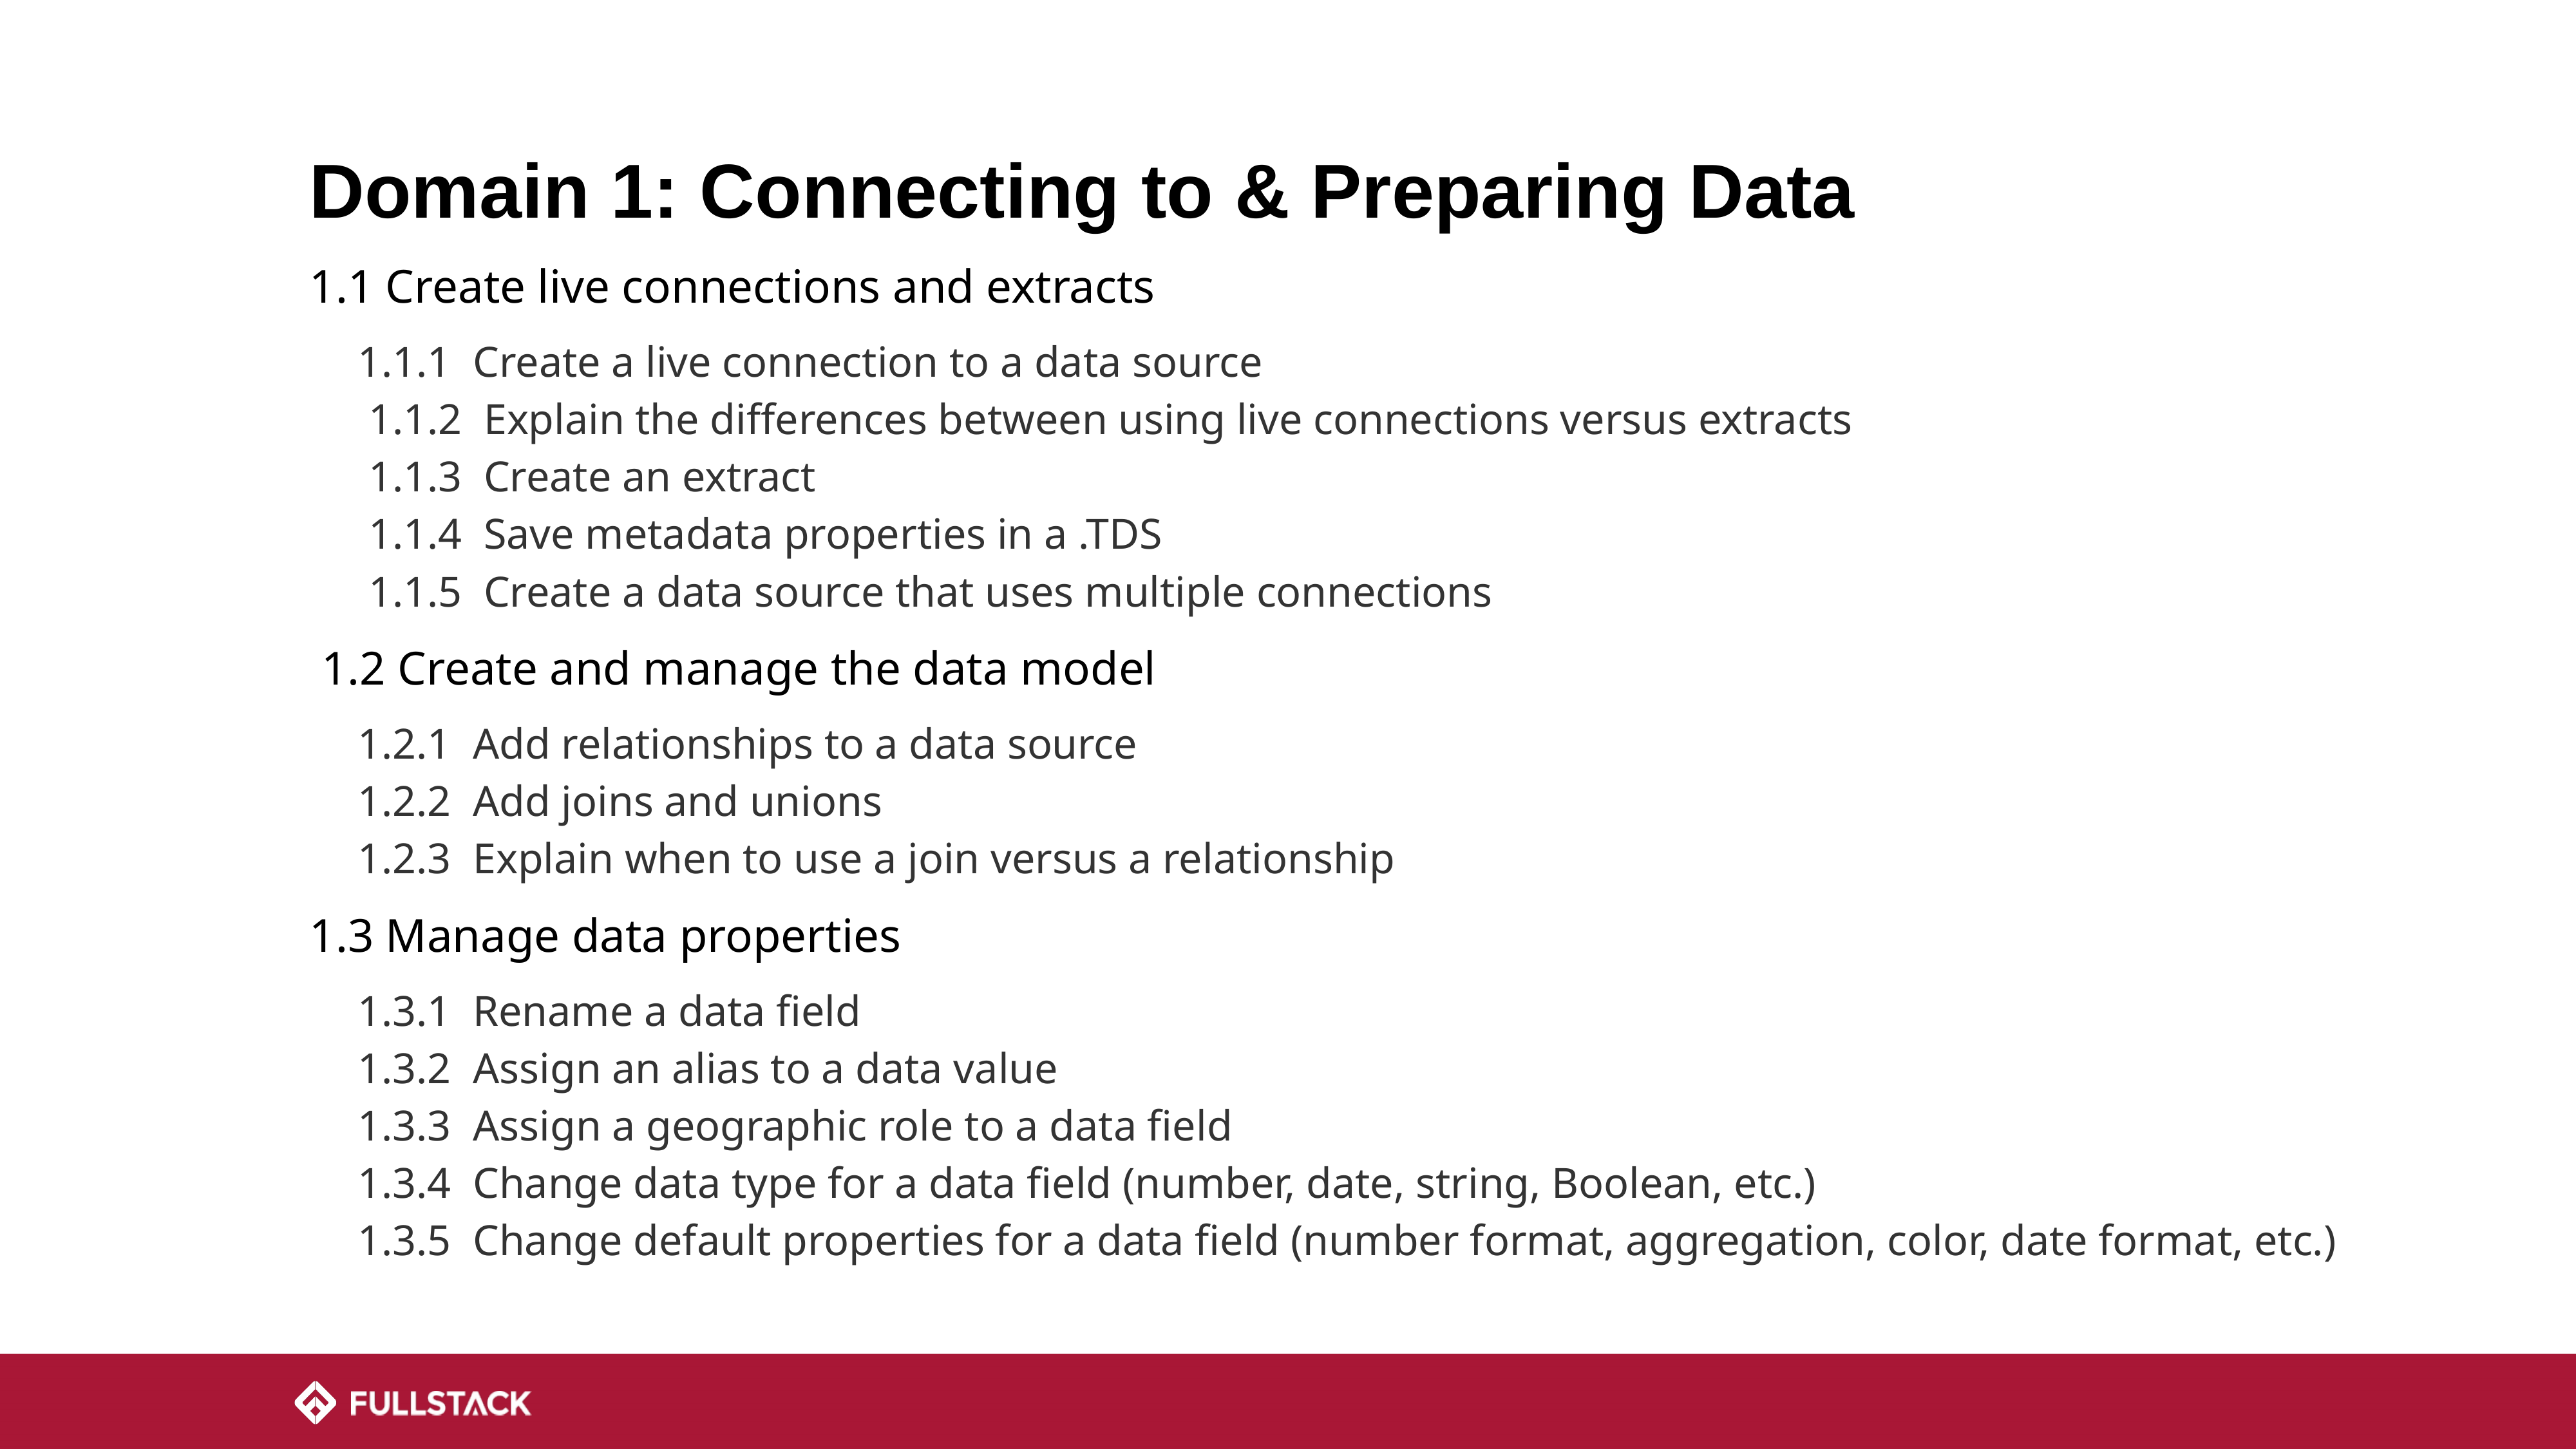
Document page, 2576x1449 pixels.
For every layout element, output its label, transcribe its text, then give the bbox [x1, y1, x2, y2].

picture [0, 1354, 2576, 1449]
list Domain 1: Connecting to & Preparing Data 1.1 Create live connections and extracts 1.1.1 Create a live connection to a data source 1.1.2 Explain the differences between using live connections versus extracts 1.1.3 Create an extract 1.1.4 Save metadata properties in a .TDS 1.1.5 Create a data source that uses multiple connections 1.2 Create and manage the data model 1.2.1 Add relationships to a data source 1.2.2 Add joins and unions 1.2.3 Explain when to use a join versus a relationship 1.3 Manage data properties 1.3.1 Rename a data field 1.3.2 Assign an alias to a data value 1.3.3 Assign a geographic role to a data field 1.3.4 Change data type for a data field (number, date, string, Boolean, etc.) 1.3.5 Change default properties for a data field (number format, aggregation, color, date format, etc.) [299, 131, 2491, 1275]
